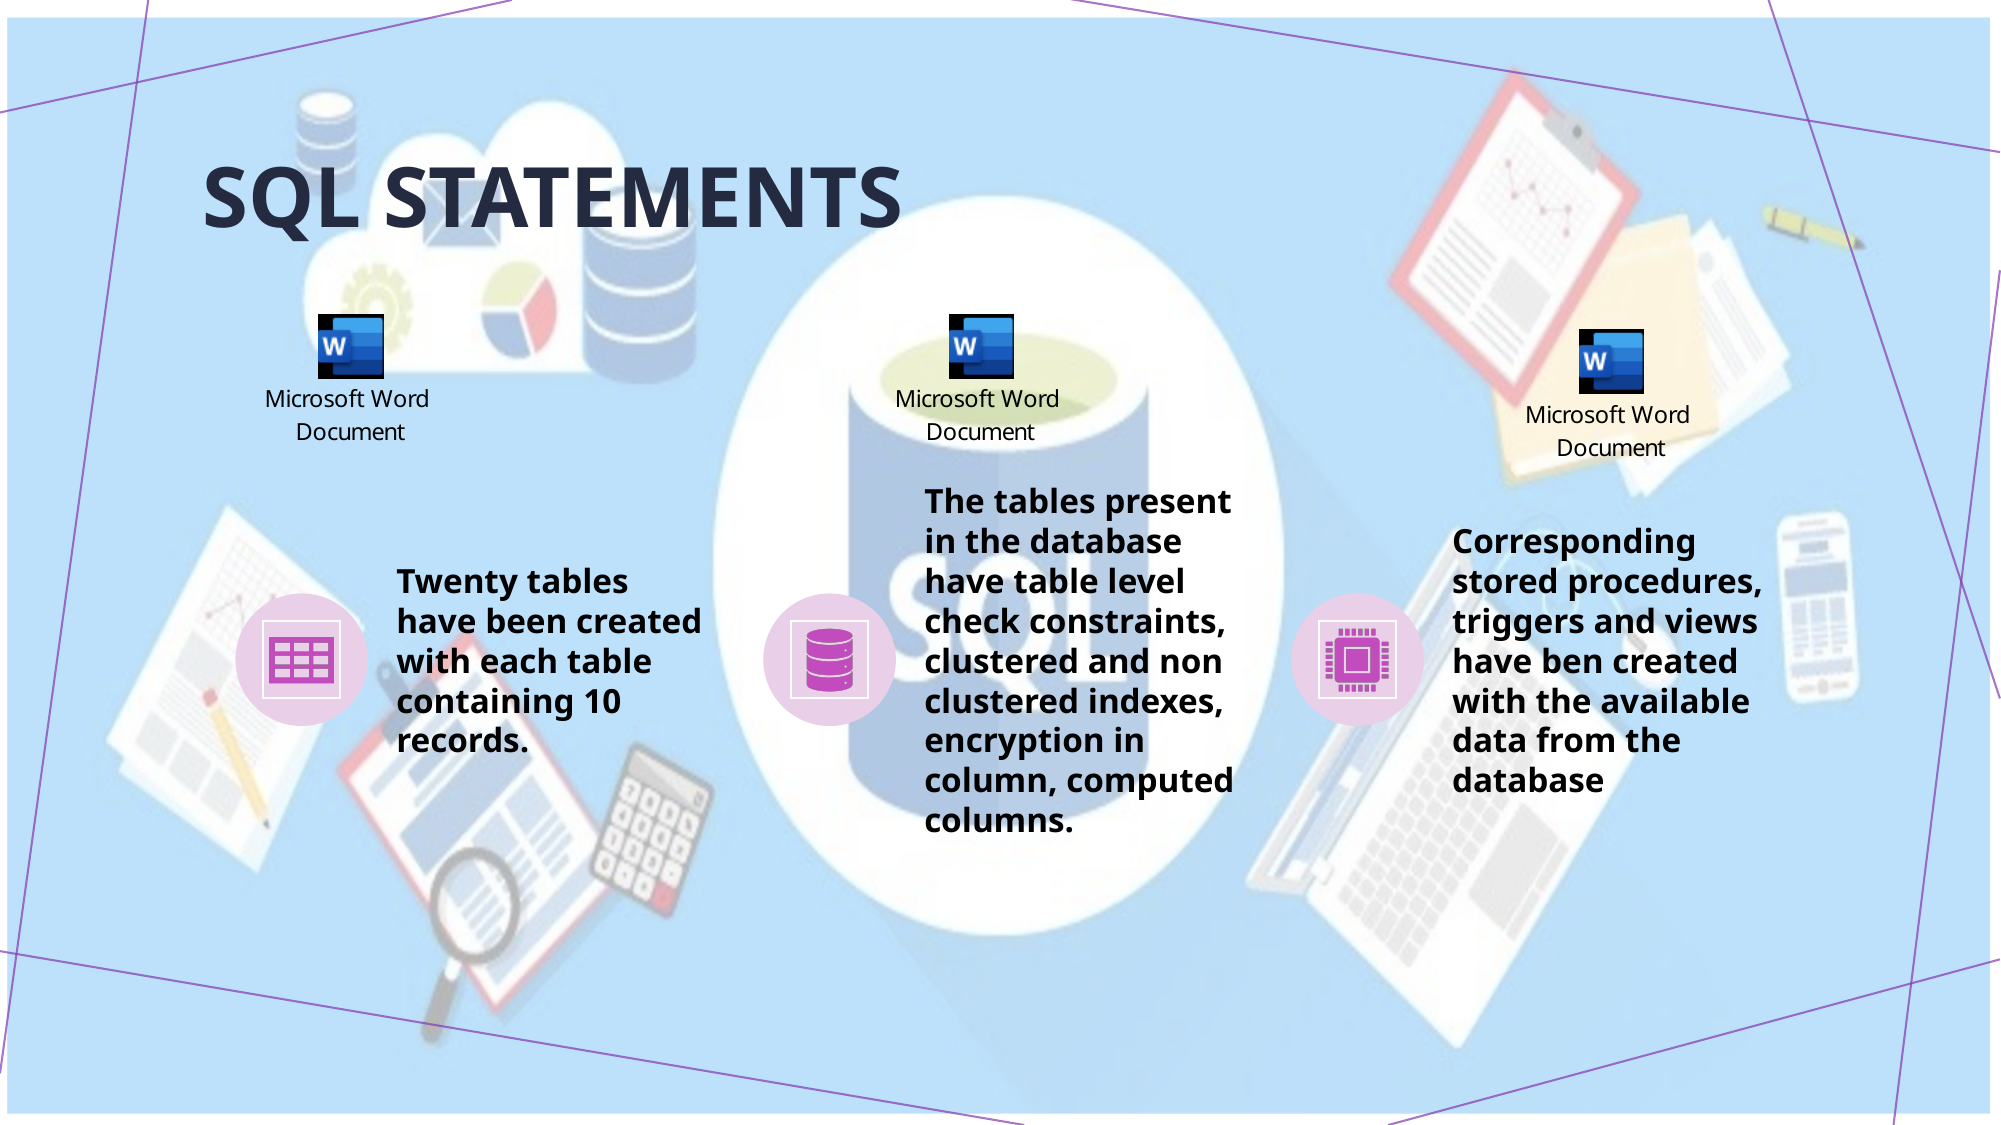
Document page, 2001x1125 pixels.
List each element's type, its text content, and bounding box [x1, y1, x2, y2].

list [187, 329, 1813, 990]
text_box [886, 314, 1076, 481]
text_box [255, 314, 445, 481]
title SQL STATEMENTS [187, 87, 1813, 315]
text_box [1516, 329, 1706, 497]
